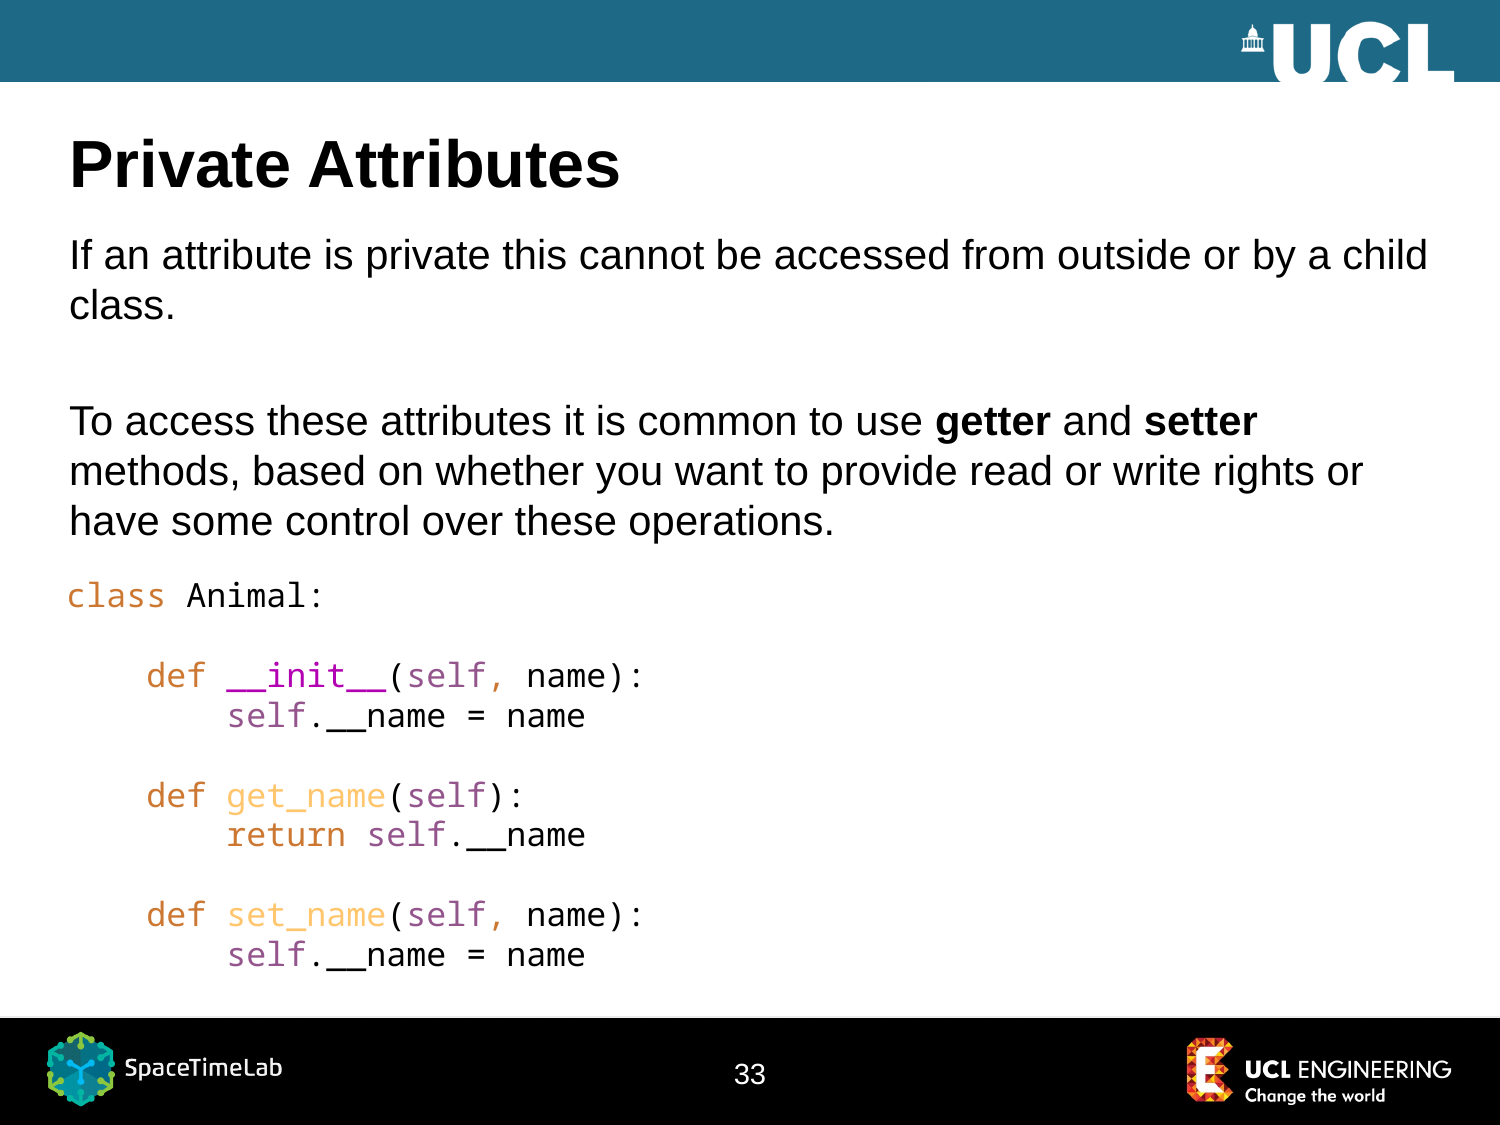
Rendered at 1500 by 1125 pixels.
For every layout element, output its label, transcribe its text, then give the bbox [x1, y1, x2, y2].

picture [0, 990, 1500, 1125]
text_box class Animal: def __init__(self, name): self.__name = name def get_name(self): return self.__name def set_name(self, name): self.__name = name [51, 566, 1445, 981]
list If an attribute is private this cannot be accessed from outside or by a child class. To access these attributes it is common to use getter and setter methods, based on whether you want to provide read or write rights or have some control over these operations. [54, 219, 1447, 988]
footer 33 [496, 1042, 1004, 1103]
title Private Attributes [54, 113, 1447, 197]
